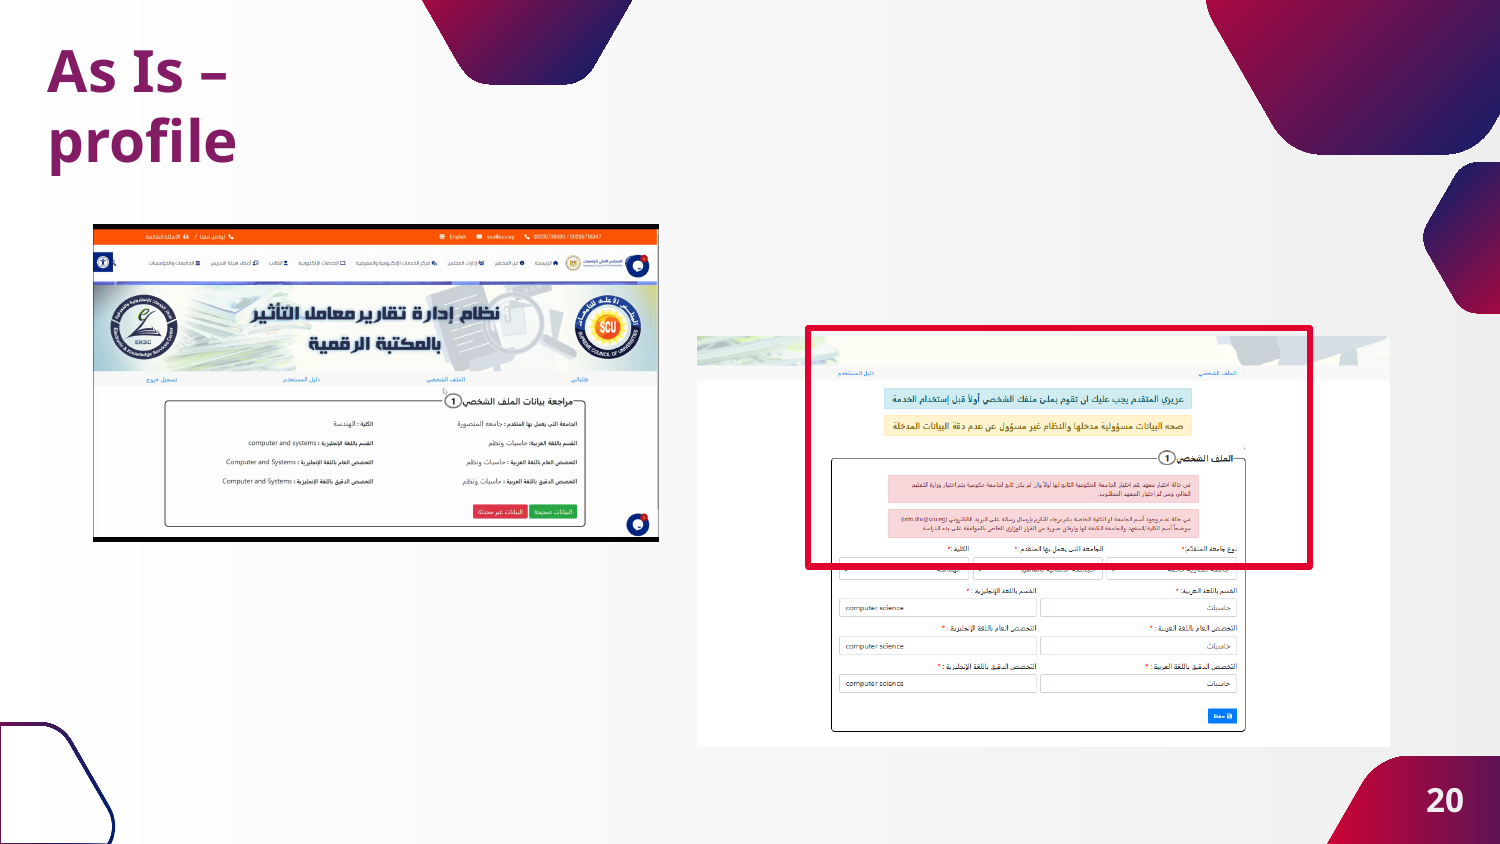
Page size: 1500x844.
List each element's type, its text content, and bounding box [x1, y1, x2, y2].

title As Is – profile [32, 59, 659, 148]
text_box [806, 326, 1312, 335]
picture [93, 223, 659, 542]
picture [696, 336, 1390, 747]
text_box [422, 0, 632, 85]
slide_number 20 [1389, 755, 1500, 844]
